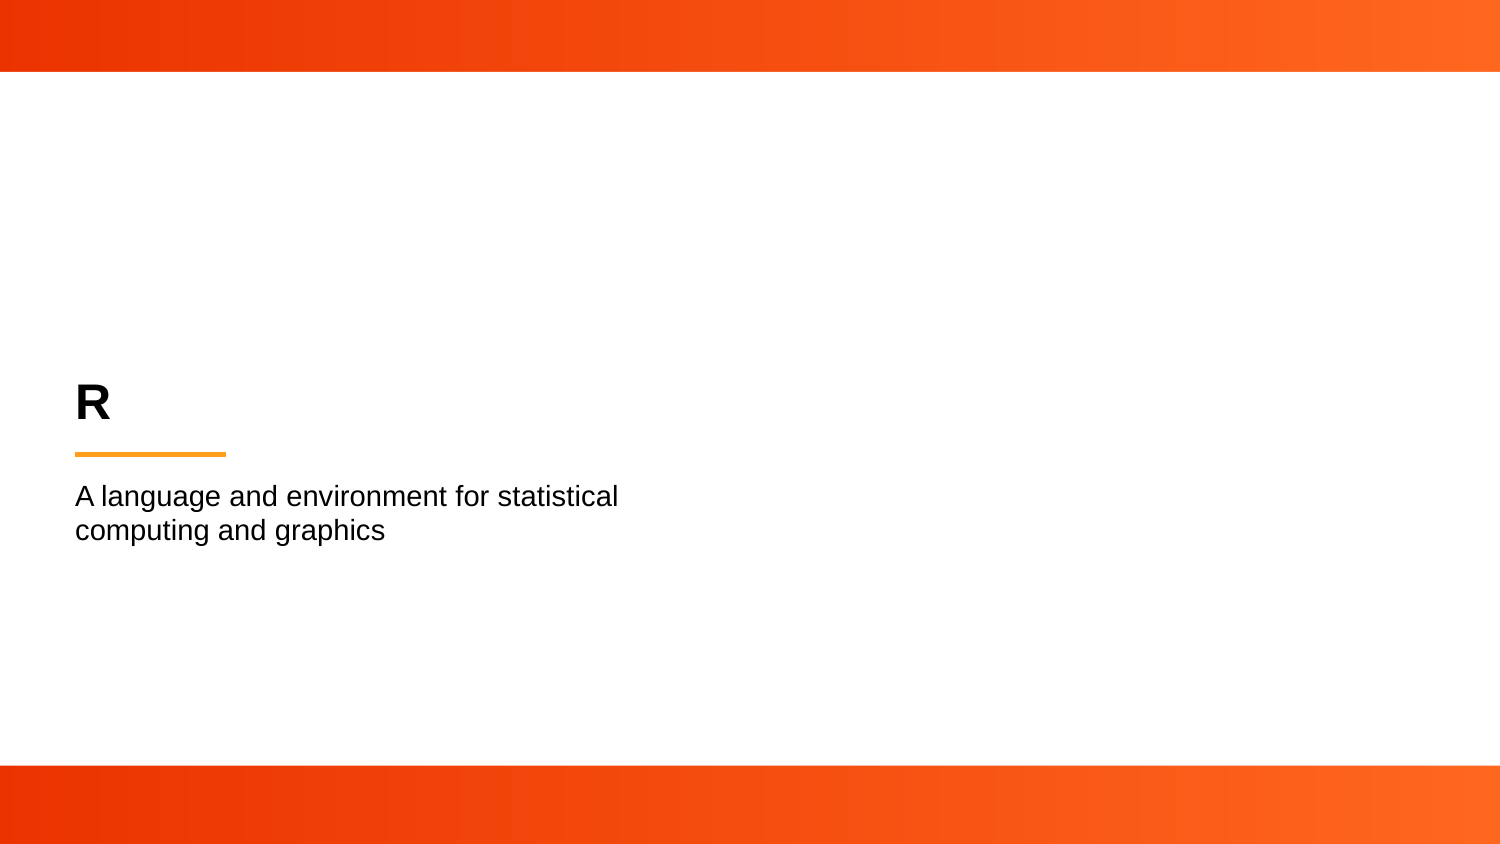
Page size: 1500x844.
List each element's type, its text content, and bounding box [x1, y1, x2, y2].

subtitle A language and environment for statistical computing and graphics [75, 480, 699, 519]
title R [75, 291, 699, 431]
